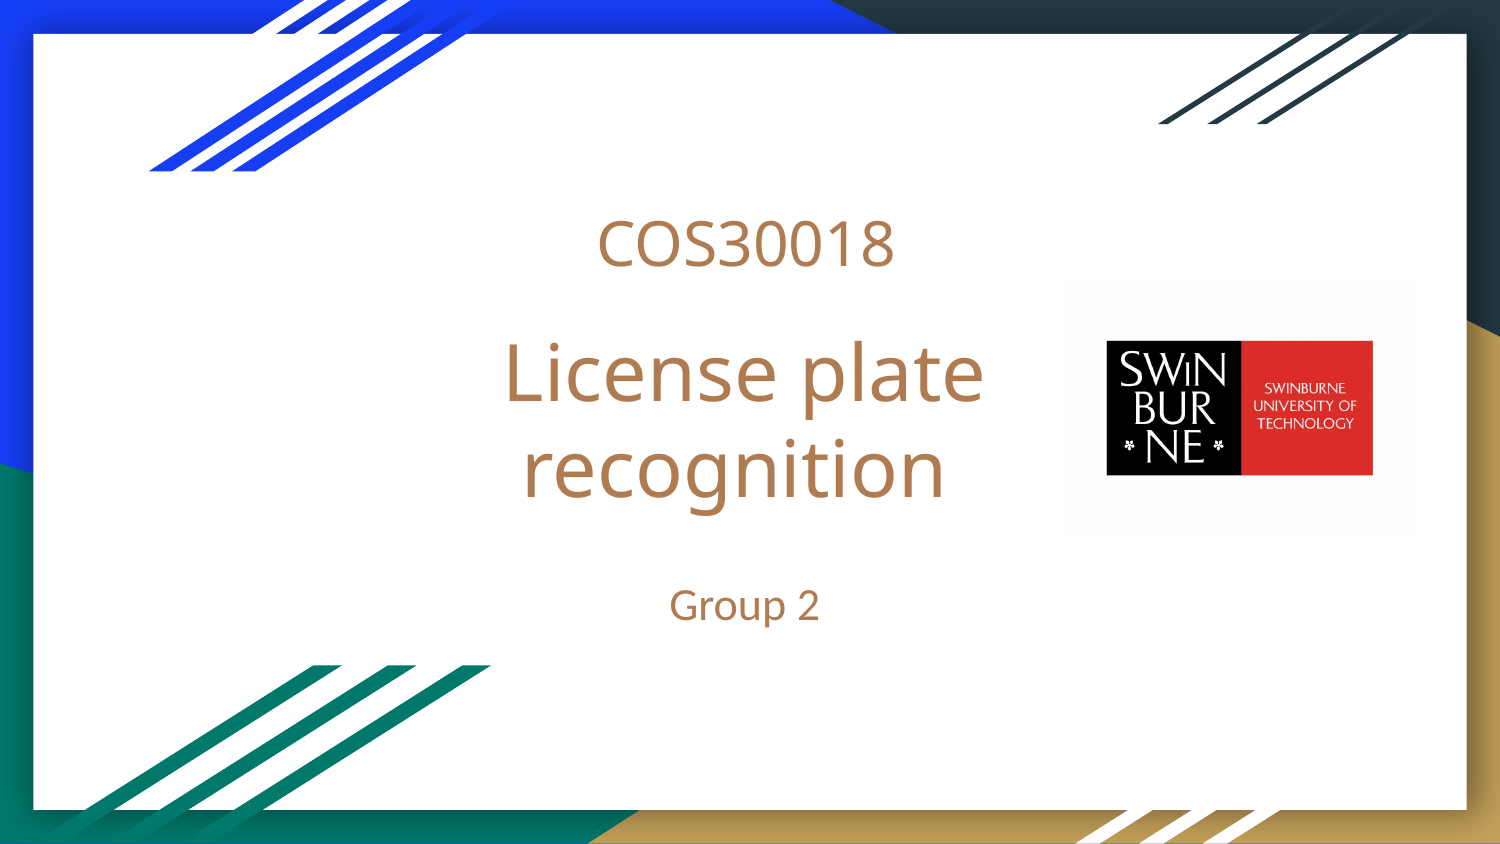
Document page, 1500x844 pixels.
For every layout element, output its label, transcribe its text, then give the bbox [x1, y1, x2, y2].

text_box COS30018 [493, 188, 999, 276]
picture [1062, 275, 1417, 541]
subtitle Group 2 [304, 559, 1185, 646]
title License plate recognition [304, 298, 1057, 537]
